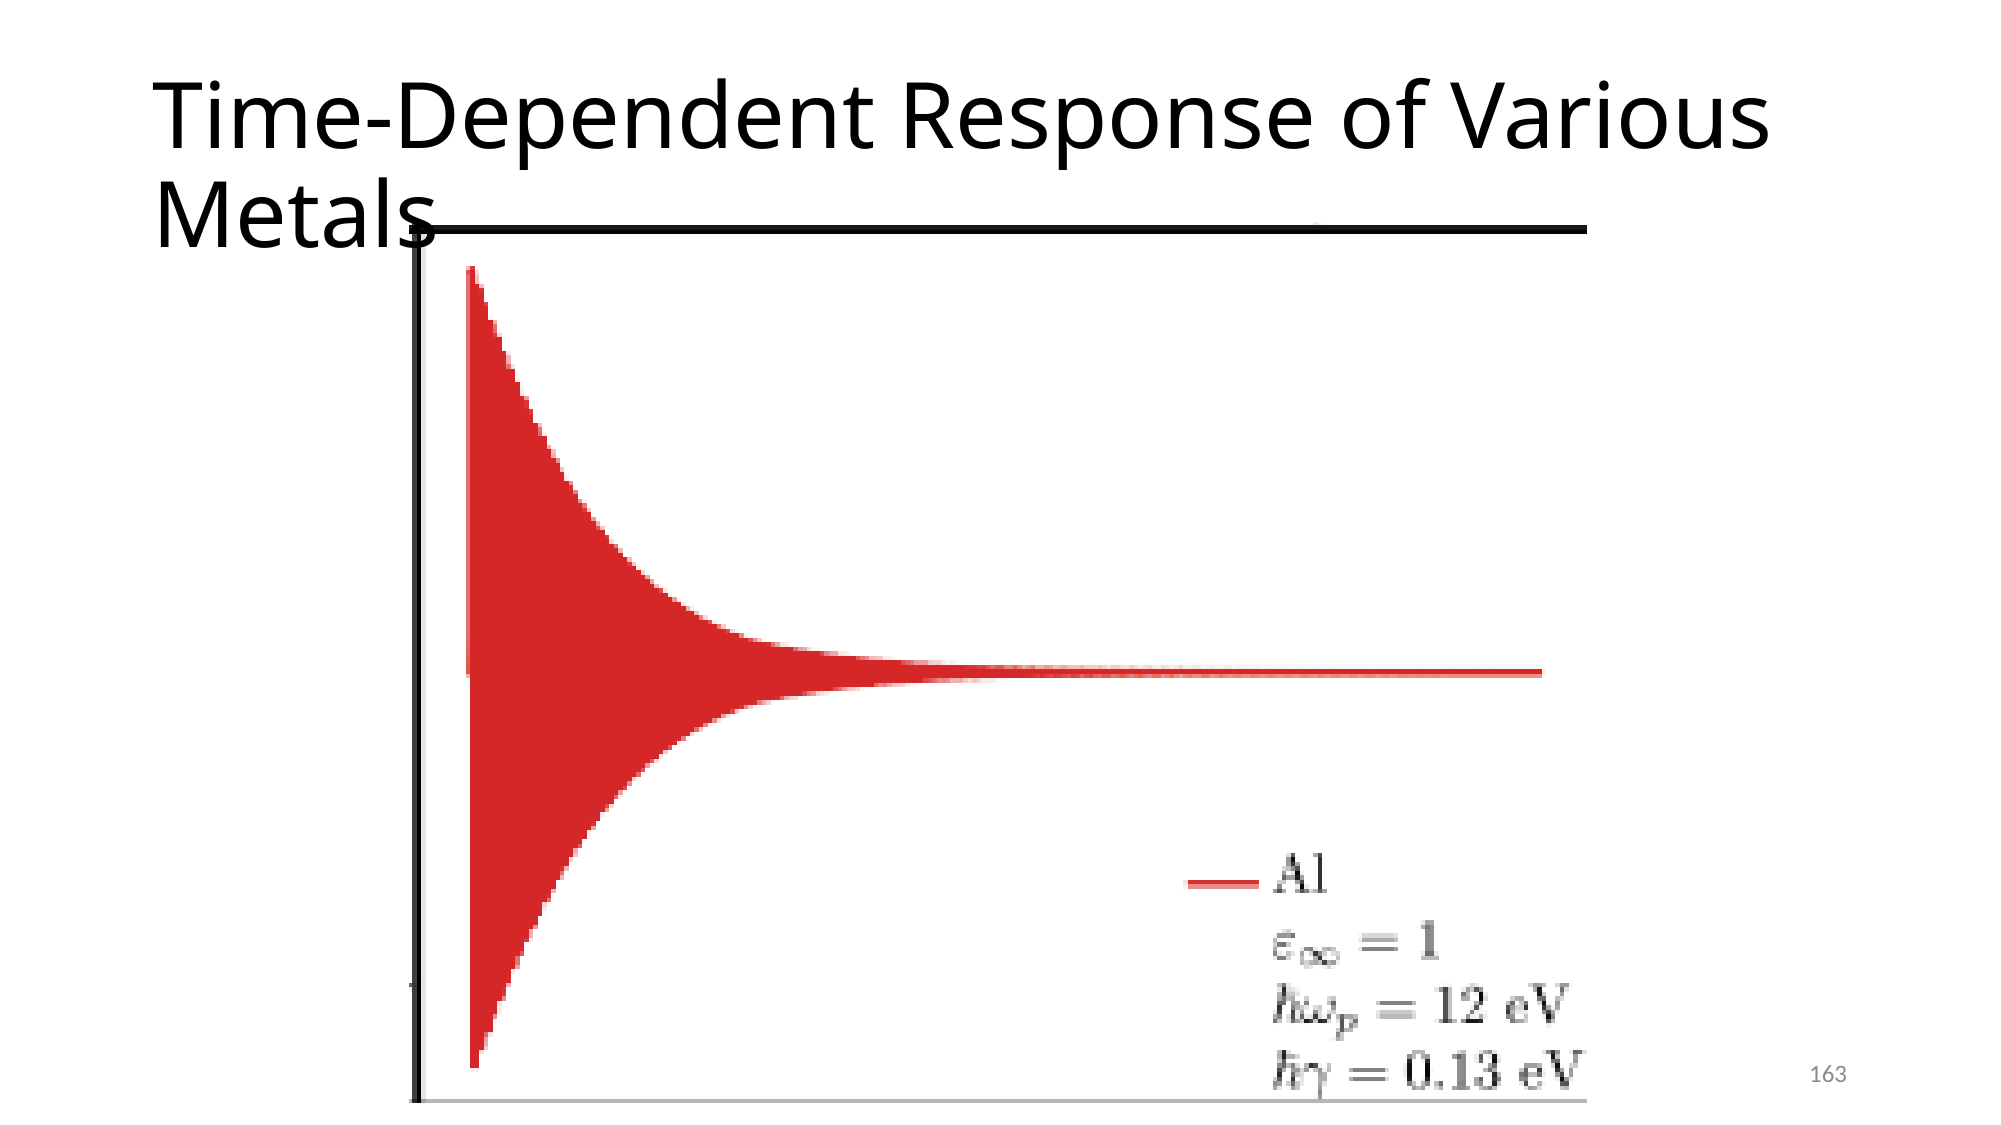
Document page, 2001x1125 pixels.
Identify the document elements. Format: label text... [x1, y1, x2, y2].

picture [408, 222, 1590, 1103]
slide_number 162 [1590, 1042, 1863, 1103]
title Time-Dependent Response of Various Metals [137, 59, 1863, 278]
